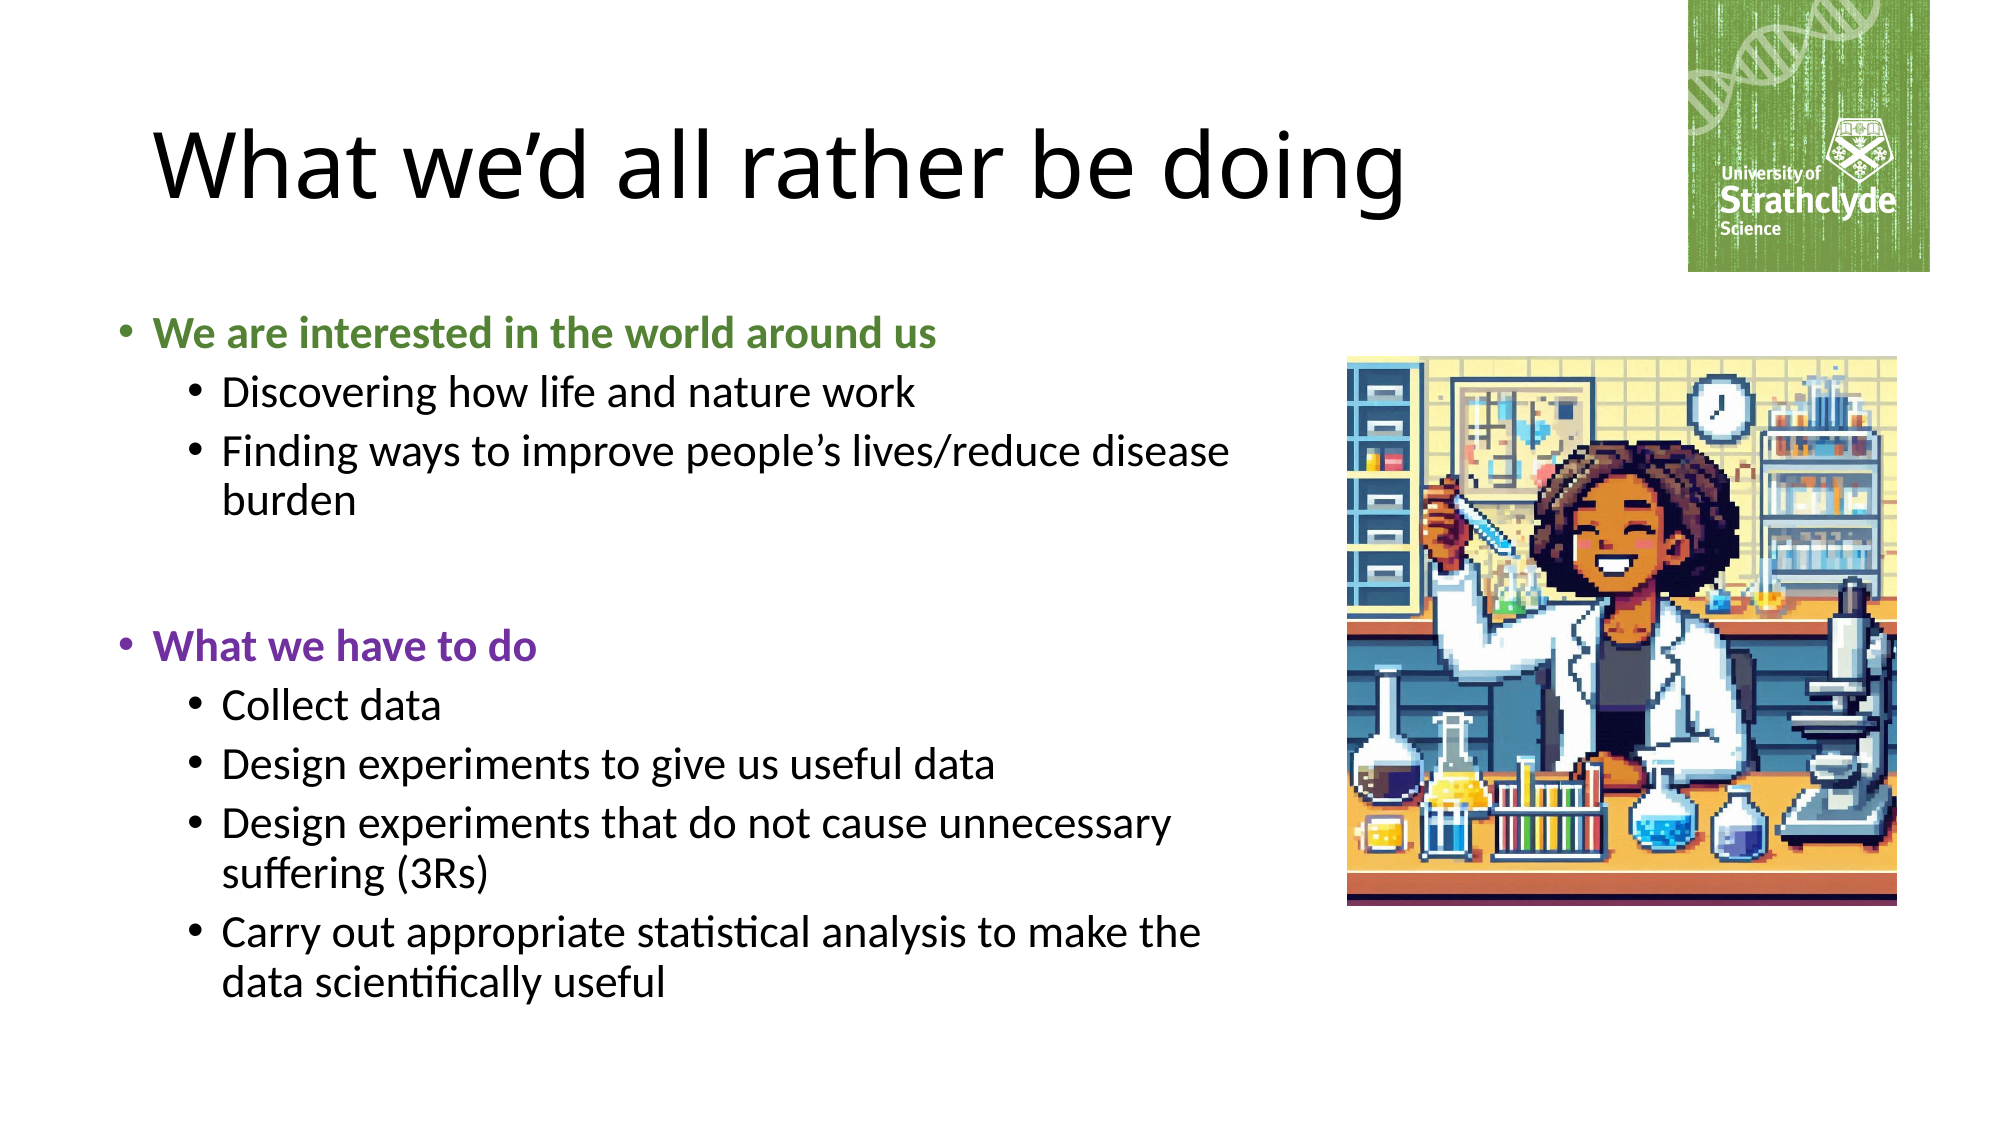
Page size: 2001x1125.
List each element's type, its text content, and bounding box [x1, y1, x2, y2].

picture [1347, 356, 1897, 906]
list We are interested in the world around us Discovering how life and nature work Finding ways to improve people’s lives/reduce disease burden What we have to do Collect data Design experiments to give us useful data Design experiments that do not cause unnecessary suffering (3Rs) Carry out appropriate statistical analysis to make the data scientifically useful [103, 300, 1277, 1015]
picture [1688, 0, 1930, 272]
title What we’d all rather be doing [137, 59, 1863, 278]
